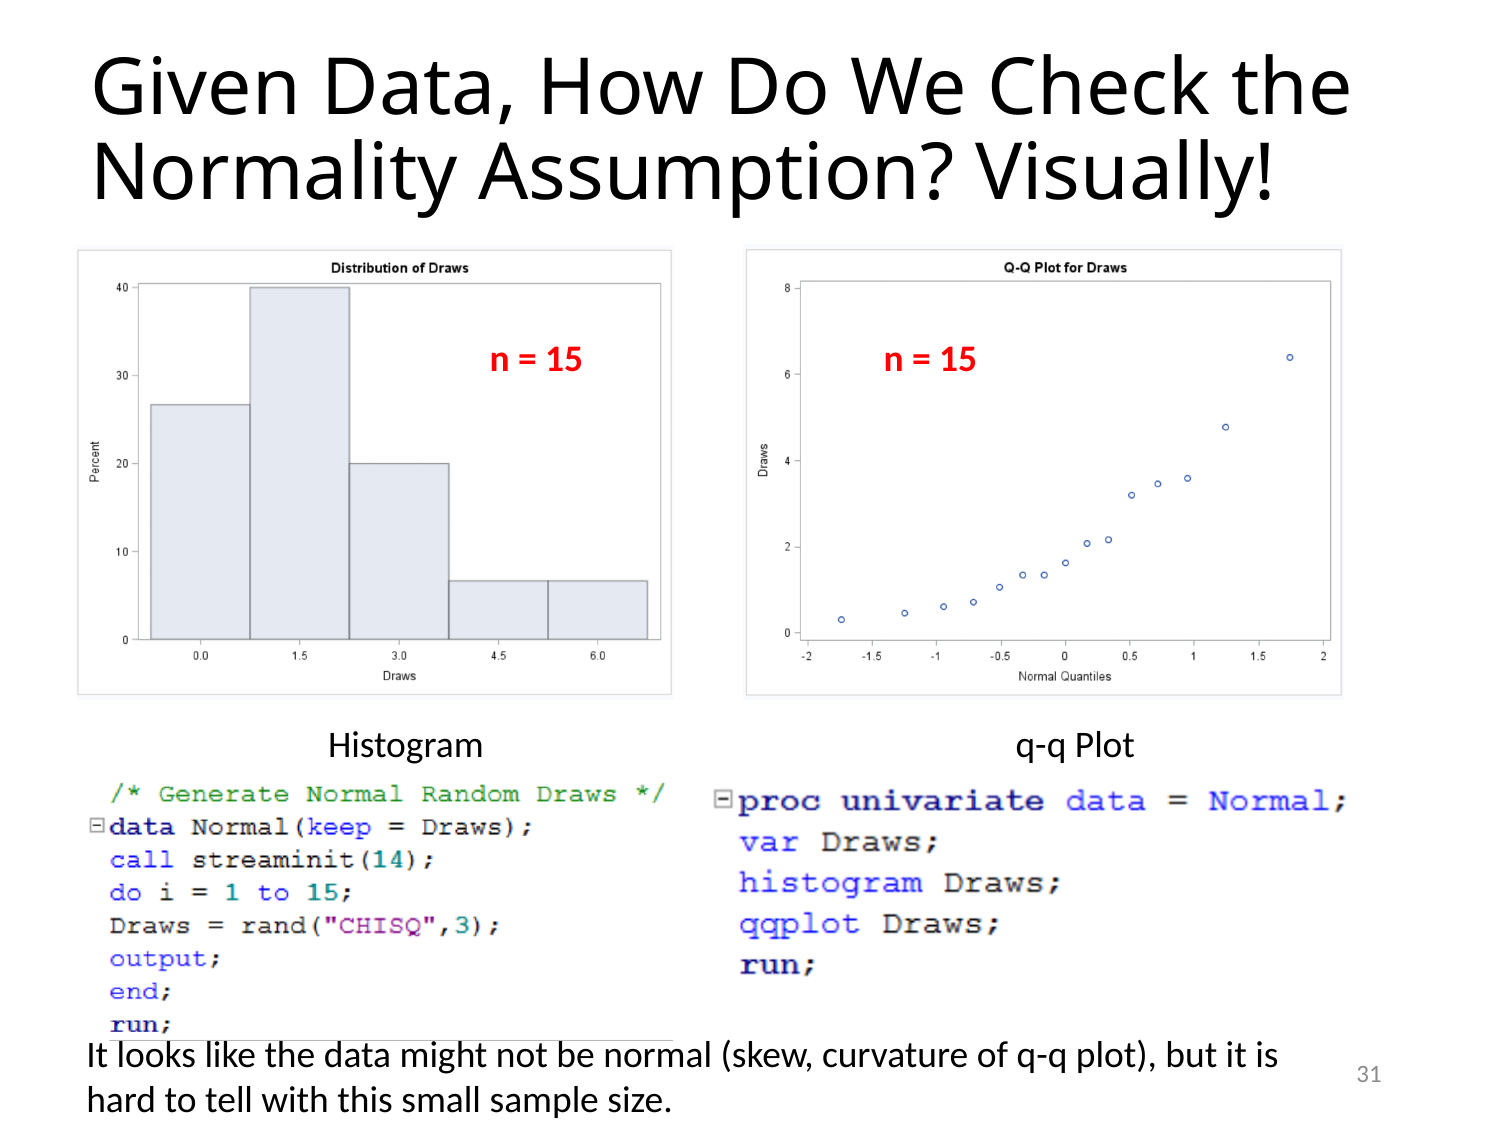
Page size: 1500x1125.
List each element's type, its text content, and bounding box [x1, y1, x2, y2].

picture [76, 245, 674, 700]
text_box Histogram [262, 712, 550, 773]
title Given Data, How Do We Check the Normality Assumption? Visually! [75, 37, 1425, 225]
text_box q-q Plot [931, 712, 1220, 773]
text_box It looks like the data might not be normal (skew, curvature of q-q plot), but it is hard to tell with this small sample size. [71, 1022, 1353, 1125]
slide_number 31 [1353, 1042, 1397, 1103]
picture [743, 244, 1344, 700]
picture [699, 774, 1360, 996]
picture [77, 773, 673, 1041]
